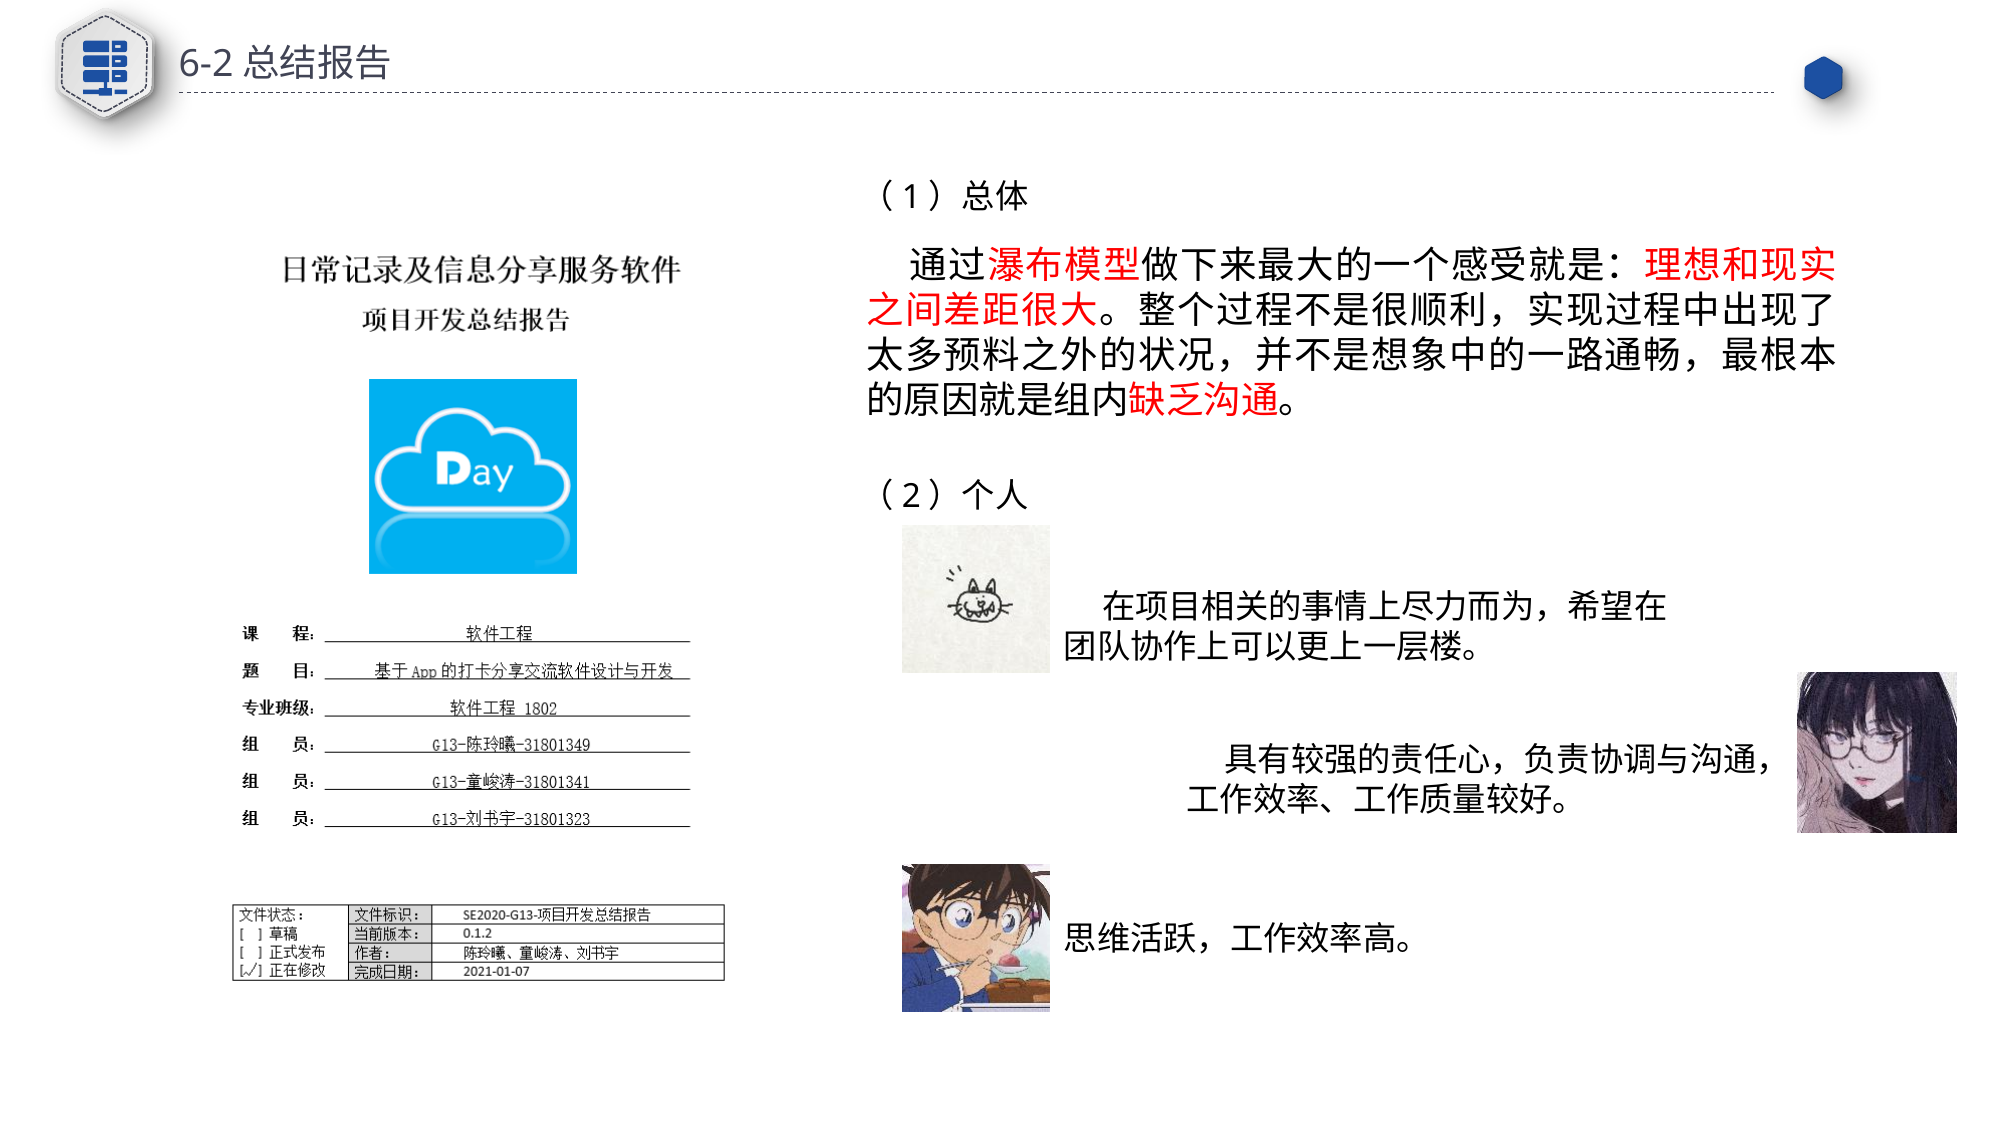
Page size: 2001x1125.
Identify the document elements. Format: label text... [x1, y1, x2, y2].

text_box 在项目相关的事情上尽力而为，希望在团队协作上可以更上一层楼。 [1050, 578, 1686, 673]
text_box 6-2总结报告 [167, 33, 475, 90]
text_box 思维活跃，工作效率高。 [1050, 909, 1466, 965]
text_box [1802, 58, 1845, 97]
picture [902, 864, 1050, 1012]
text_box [49, 14, 160, 114]
text_box 通过瀑布模型做下来最大的一个感受就是：理想和现实之间差距很大。整个过程不是很顺利，实现过程中出现了太多预料之外的状况，并不是想象中的一路通畅，最根本的原因就是组内缺乏沟通。 [851, 233, 1852, 429]
text_box （1）总体 [845, 168, 1154, 223]
picture [902, 525, 1050, 674]
picture [127, 155, 800, 1031]
text_box （2）个人 [845, 466, 1154, 522]
picture [1797, 672, 1957, 833]
text_box 具有较强的责任心，负责协调与沟通，工作效率、工作质量较好。 [1172, 730, 1796, 826]
